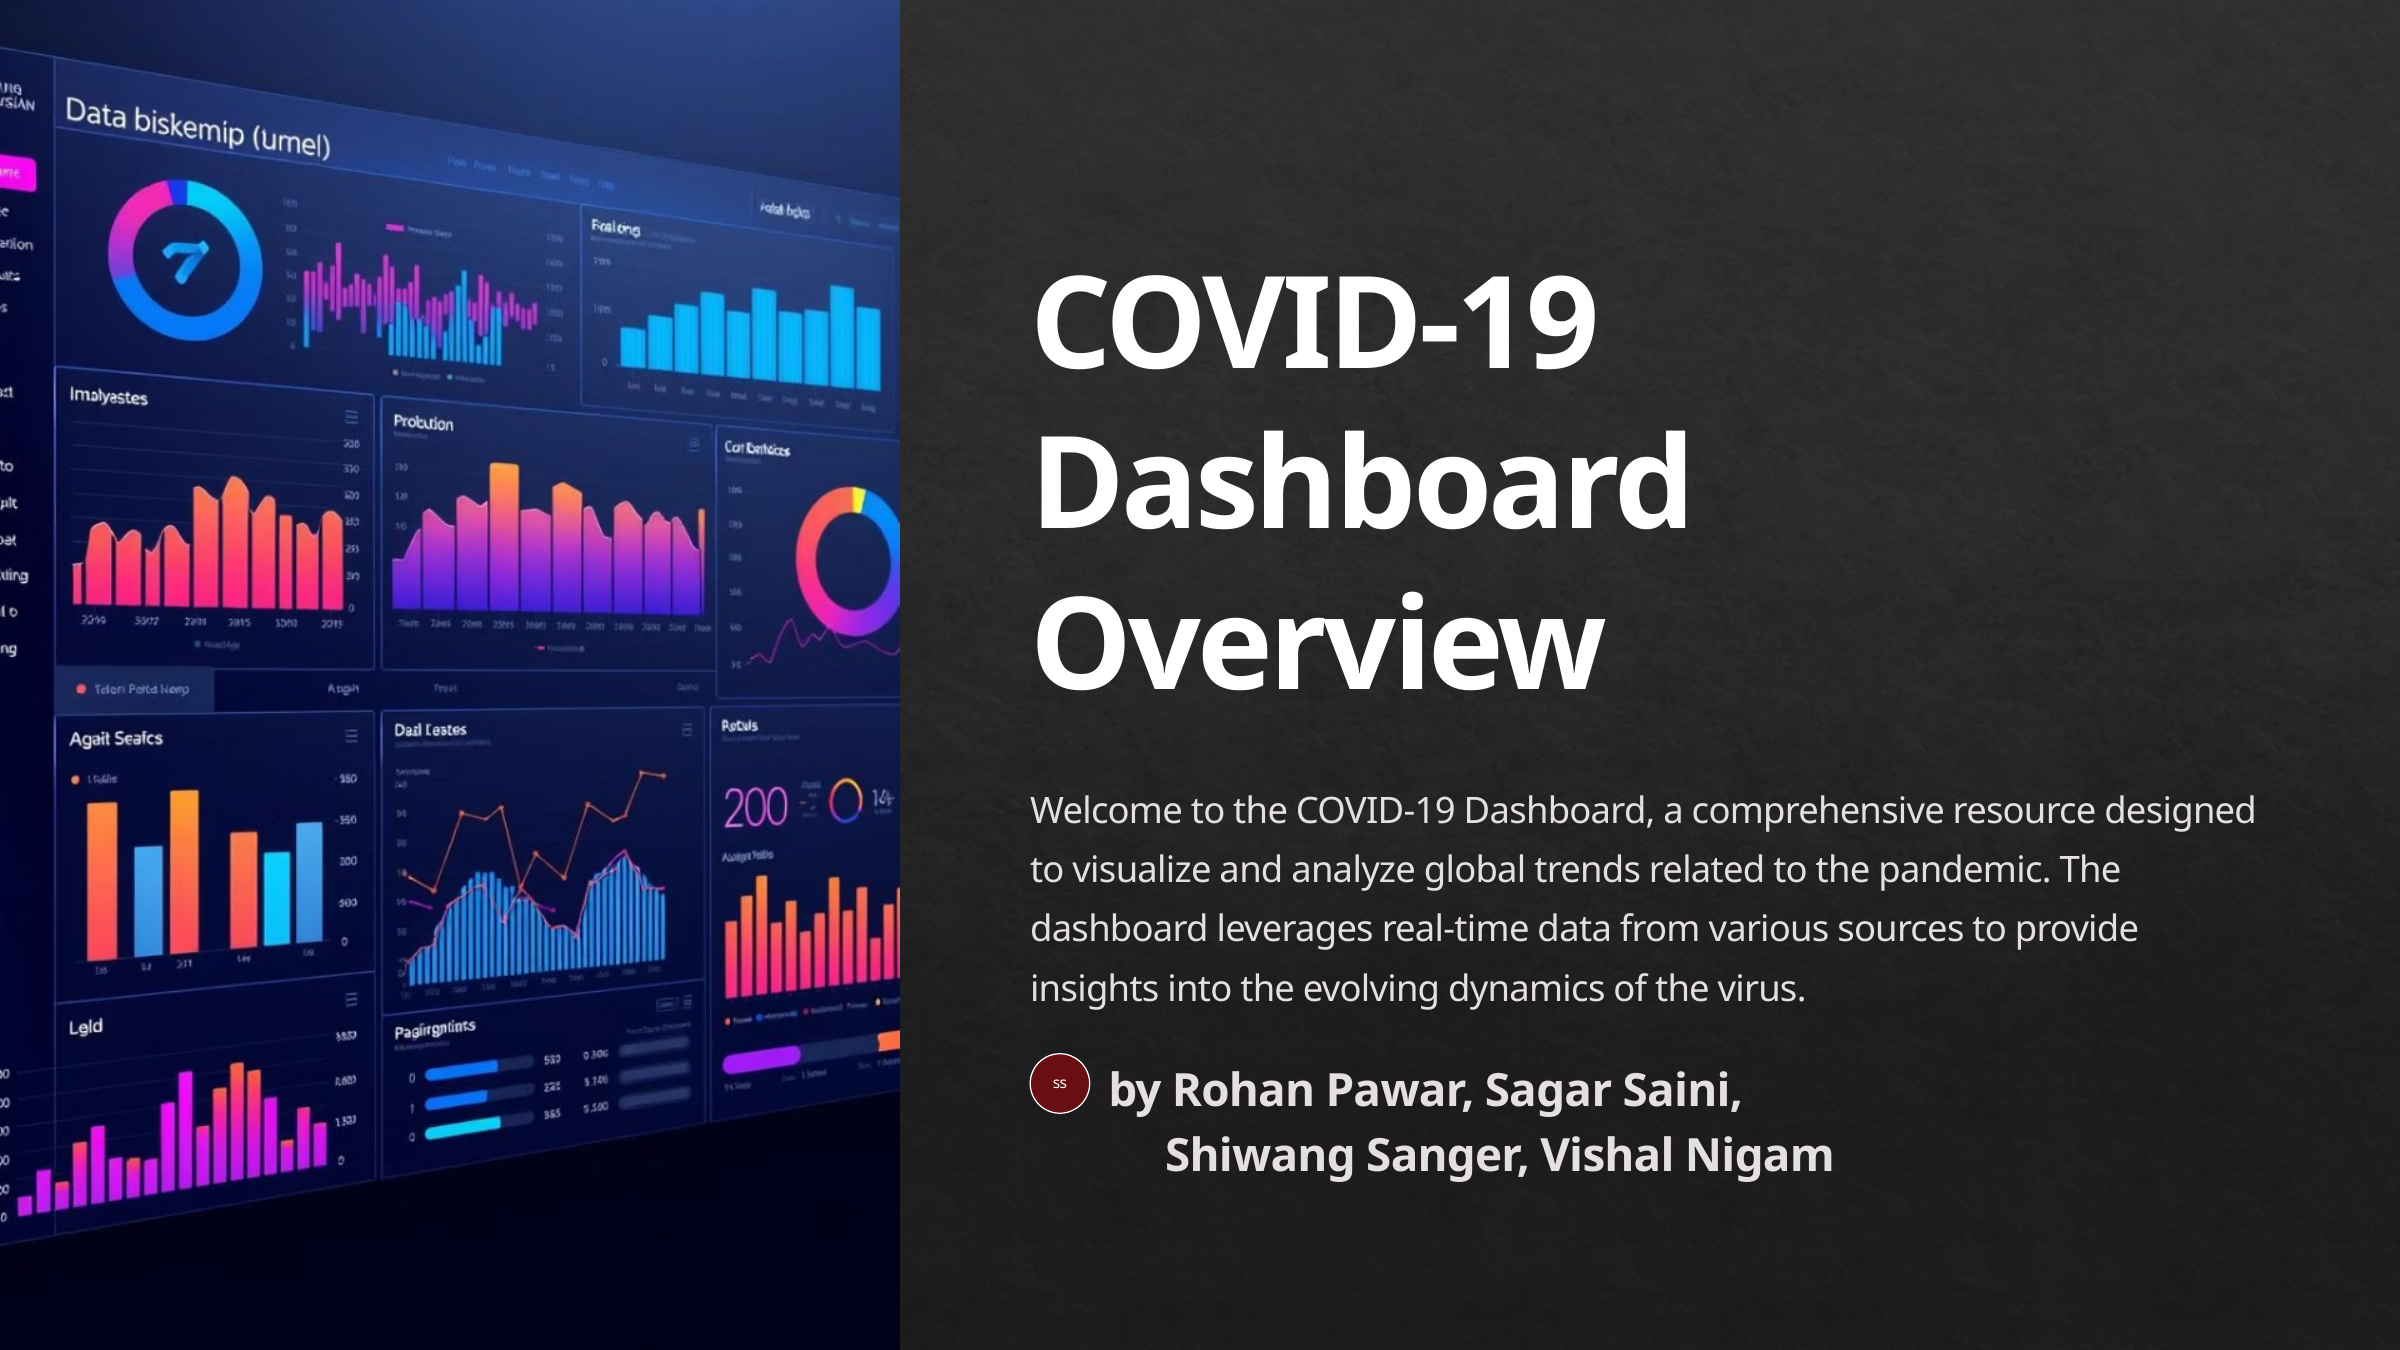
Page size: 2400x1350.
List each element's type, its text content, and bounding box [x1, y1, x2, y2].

text_box [1030, 1053, 1090, 1114]
text_box COVID-19 Dashboard Overview [1030, 233, 2270, 716]
text_box ss [1050, 1075, 1070, 1092]
text_box by Rohan Pawar, Sagar Saini, Shiwang Sanger, Vishal Nigam [1108, 1051, 1496, 1117]
text_box Welcome to the COVID-19 Dashboard, a comprehensive resource designed to visualize and analyze global trends related to the pandemic. The dashboard leverages real-time data from various sources to provide insights into the evolving dynamics of the virus. [1030, 771, 2270, 1010]
picture [0, 0, 901, 1350]
